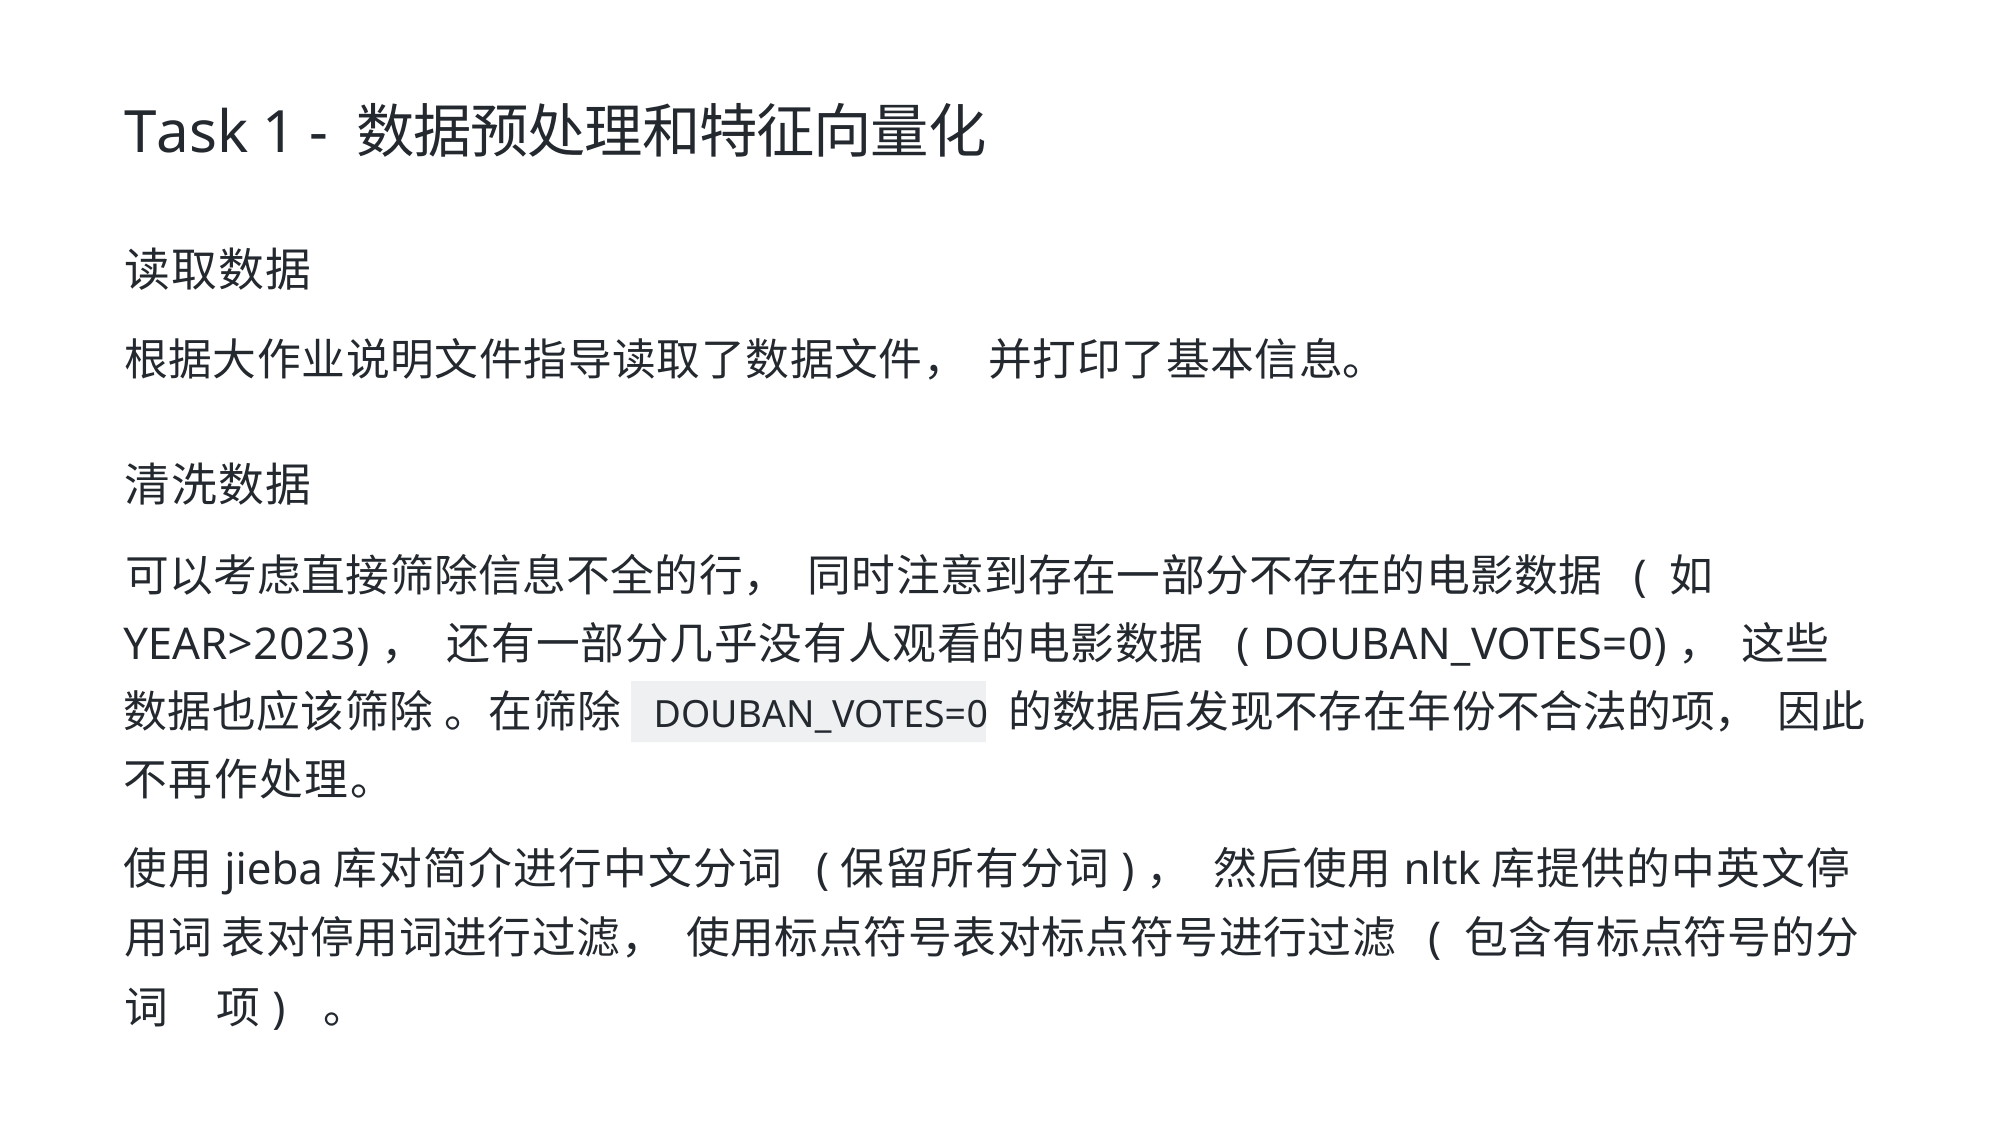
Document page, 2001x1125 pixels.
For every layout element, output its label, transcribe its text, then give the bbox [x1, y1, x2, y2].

text_box Task 1 - 数据预处理和特征向量化 读取数据 根据大作业说明文件指导读取了数据文件， 并打印了基本信息。 清洗数据 可以考虑直接筛除信息不全的行， 同时注意到存在⼀部分不存在的电影数据 ( 如 YEAR>2023)， 还有⼀部分几乎没有⼈观看的电影数据 ( DOUBAN_VOTES=0)， 这些 数据也应该筛除 。在筛除 DOUBAN_VOTES=0 的数据后发现不存在年份不合法的项， 因此 不再作处理。 使用jieba库对简介进行中文分词 (保留所有分词)， 然后使用nltk库提供的中英文停用词 表对停用词进行过滤， 使用标点符号表对标点符号进行过滤 ( 包含有标点符号的分词 项) 。 [121, 85, 1875, 1035]
